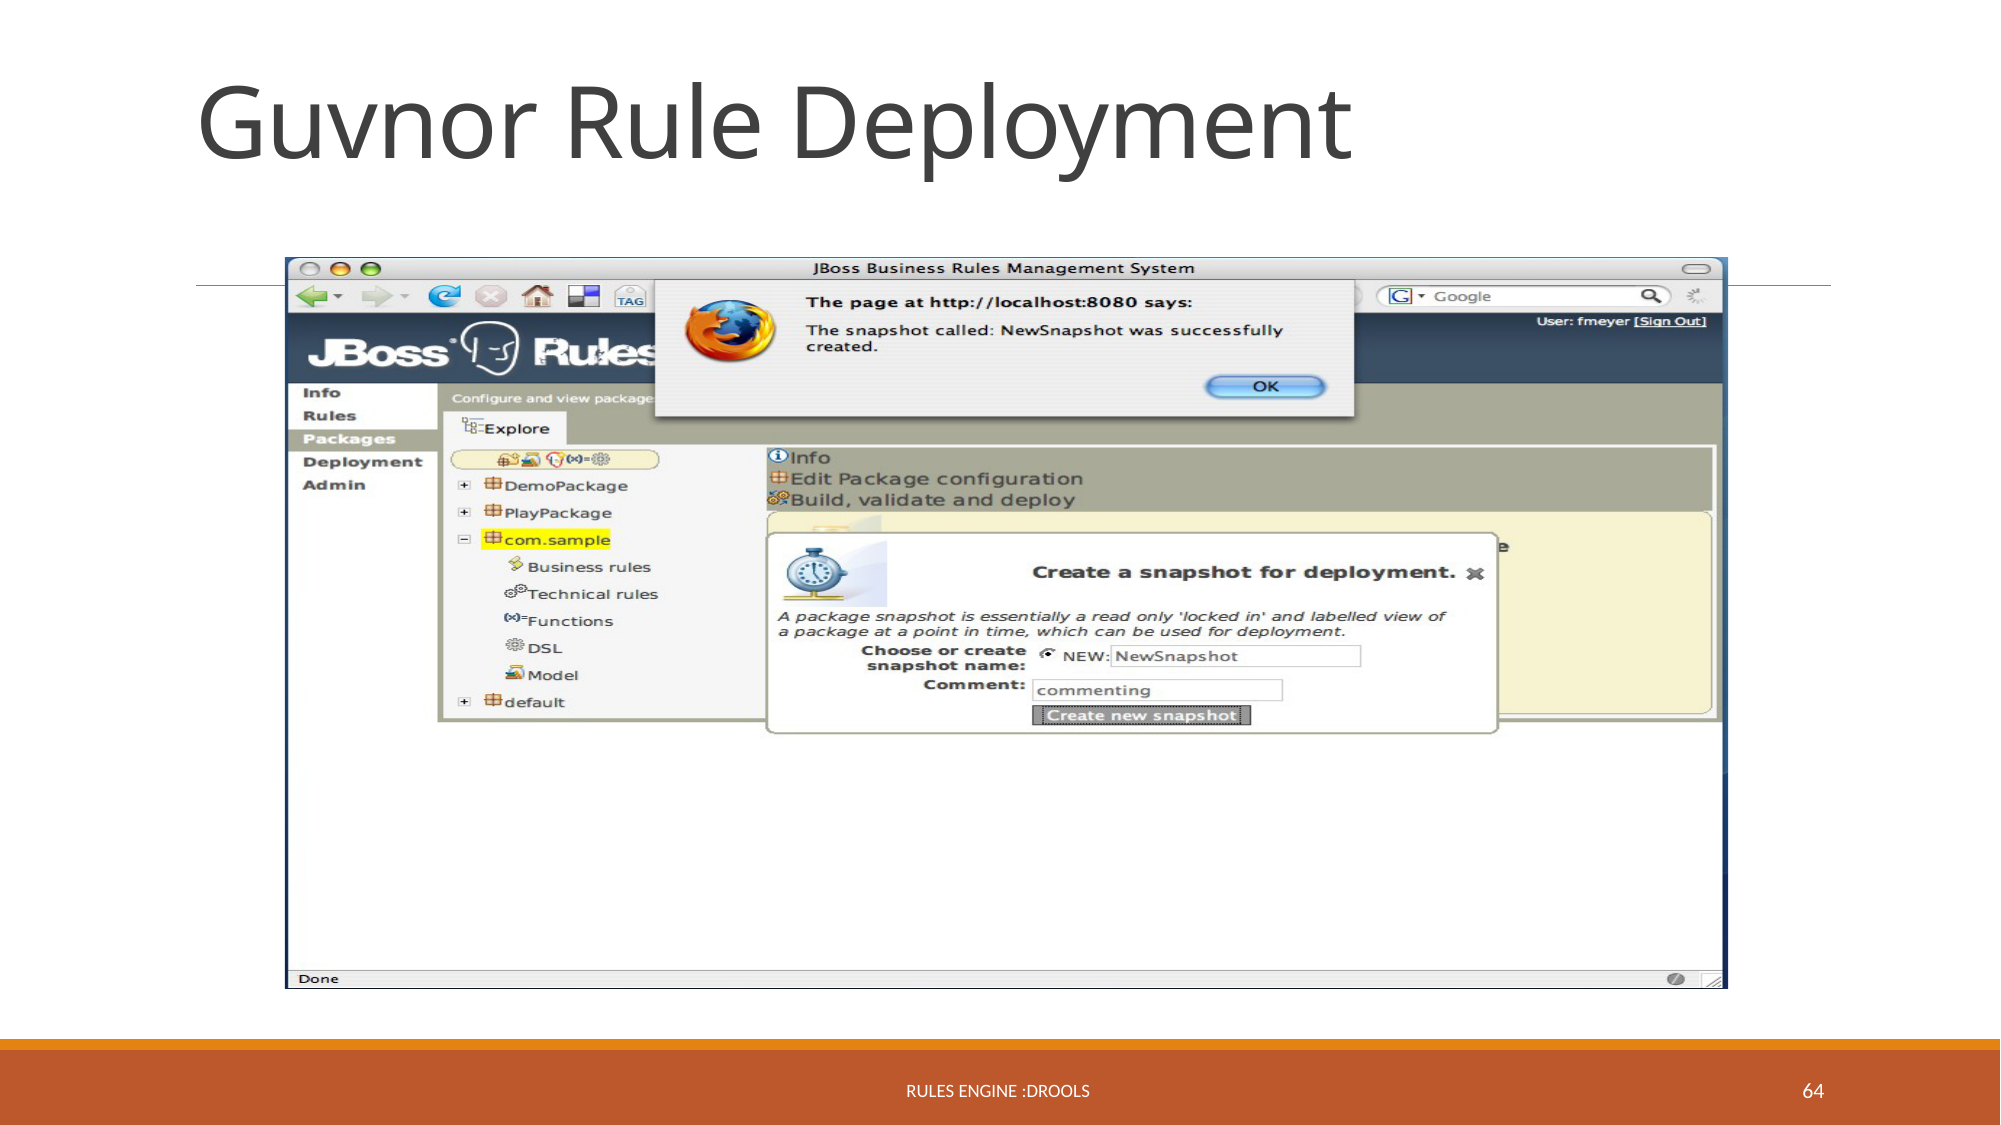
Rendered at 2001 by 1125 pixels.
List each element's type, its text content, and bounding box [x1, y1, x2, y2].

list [284, 256, 1729, 990]
footer Rules Engine :Drools [604, 1059, 1396, 1120]
title Guvnor Rule Deployment [180, 47, 1830, 187]
slide_number 64 [1624, 1059, 1840, 1120]
